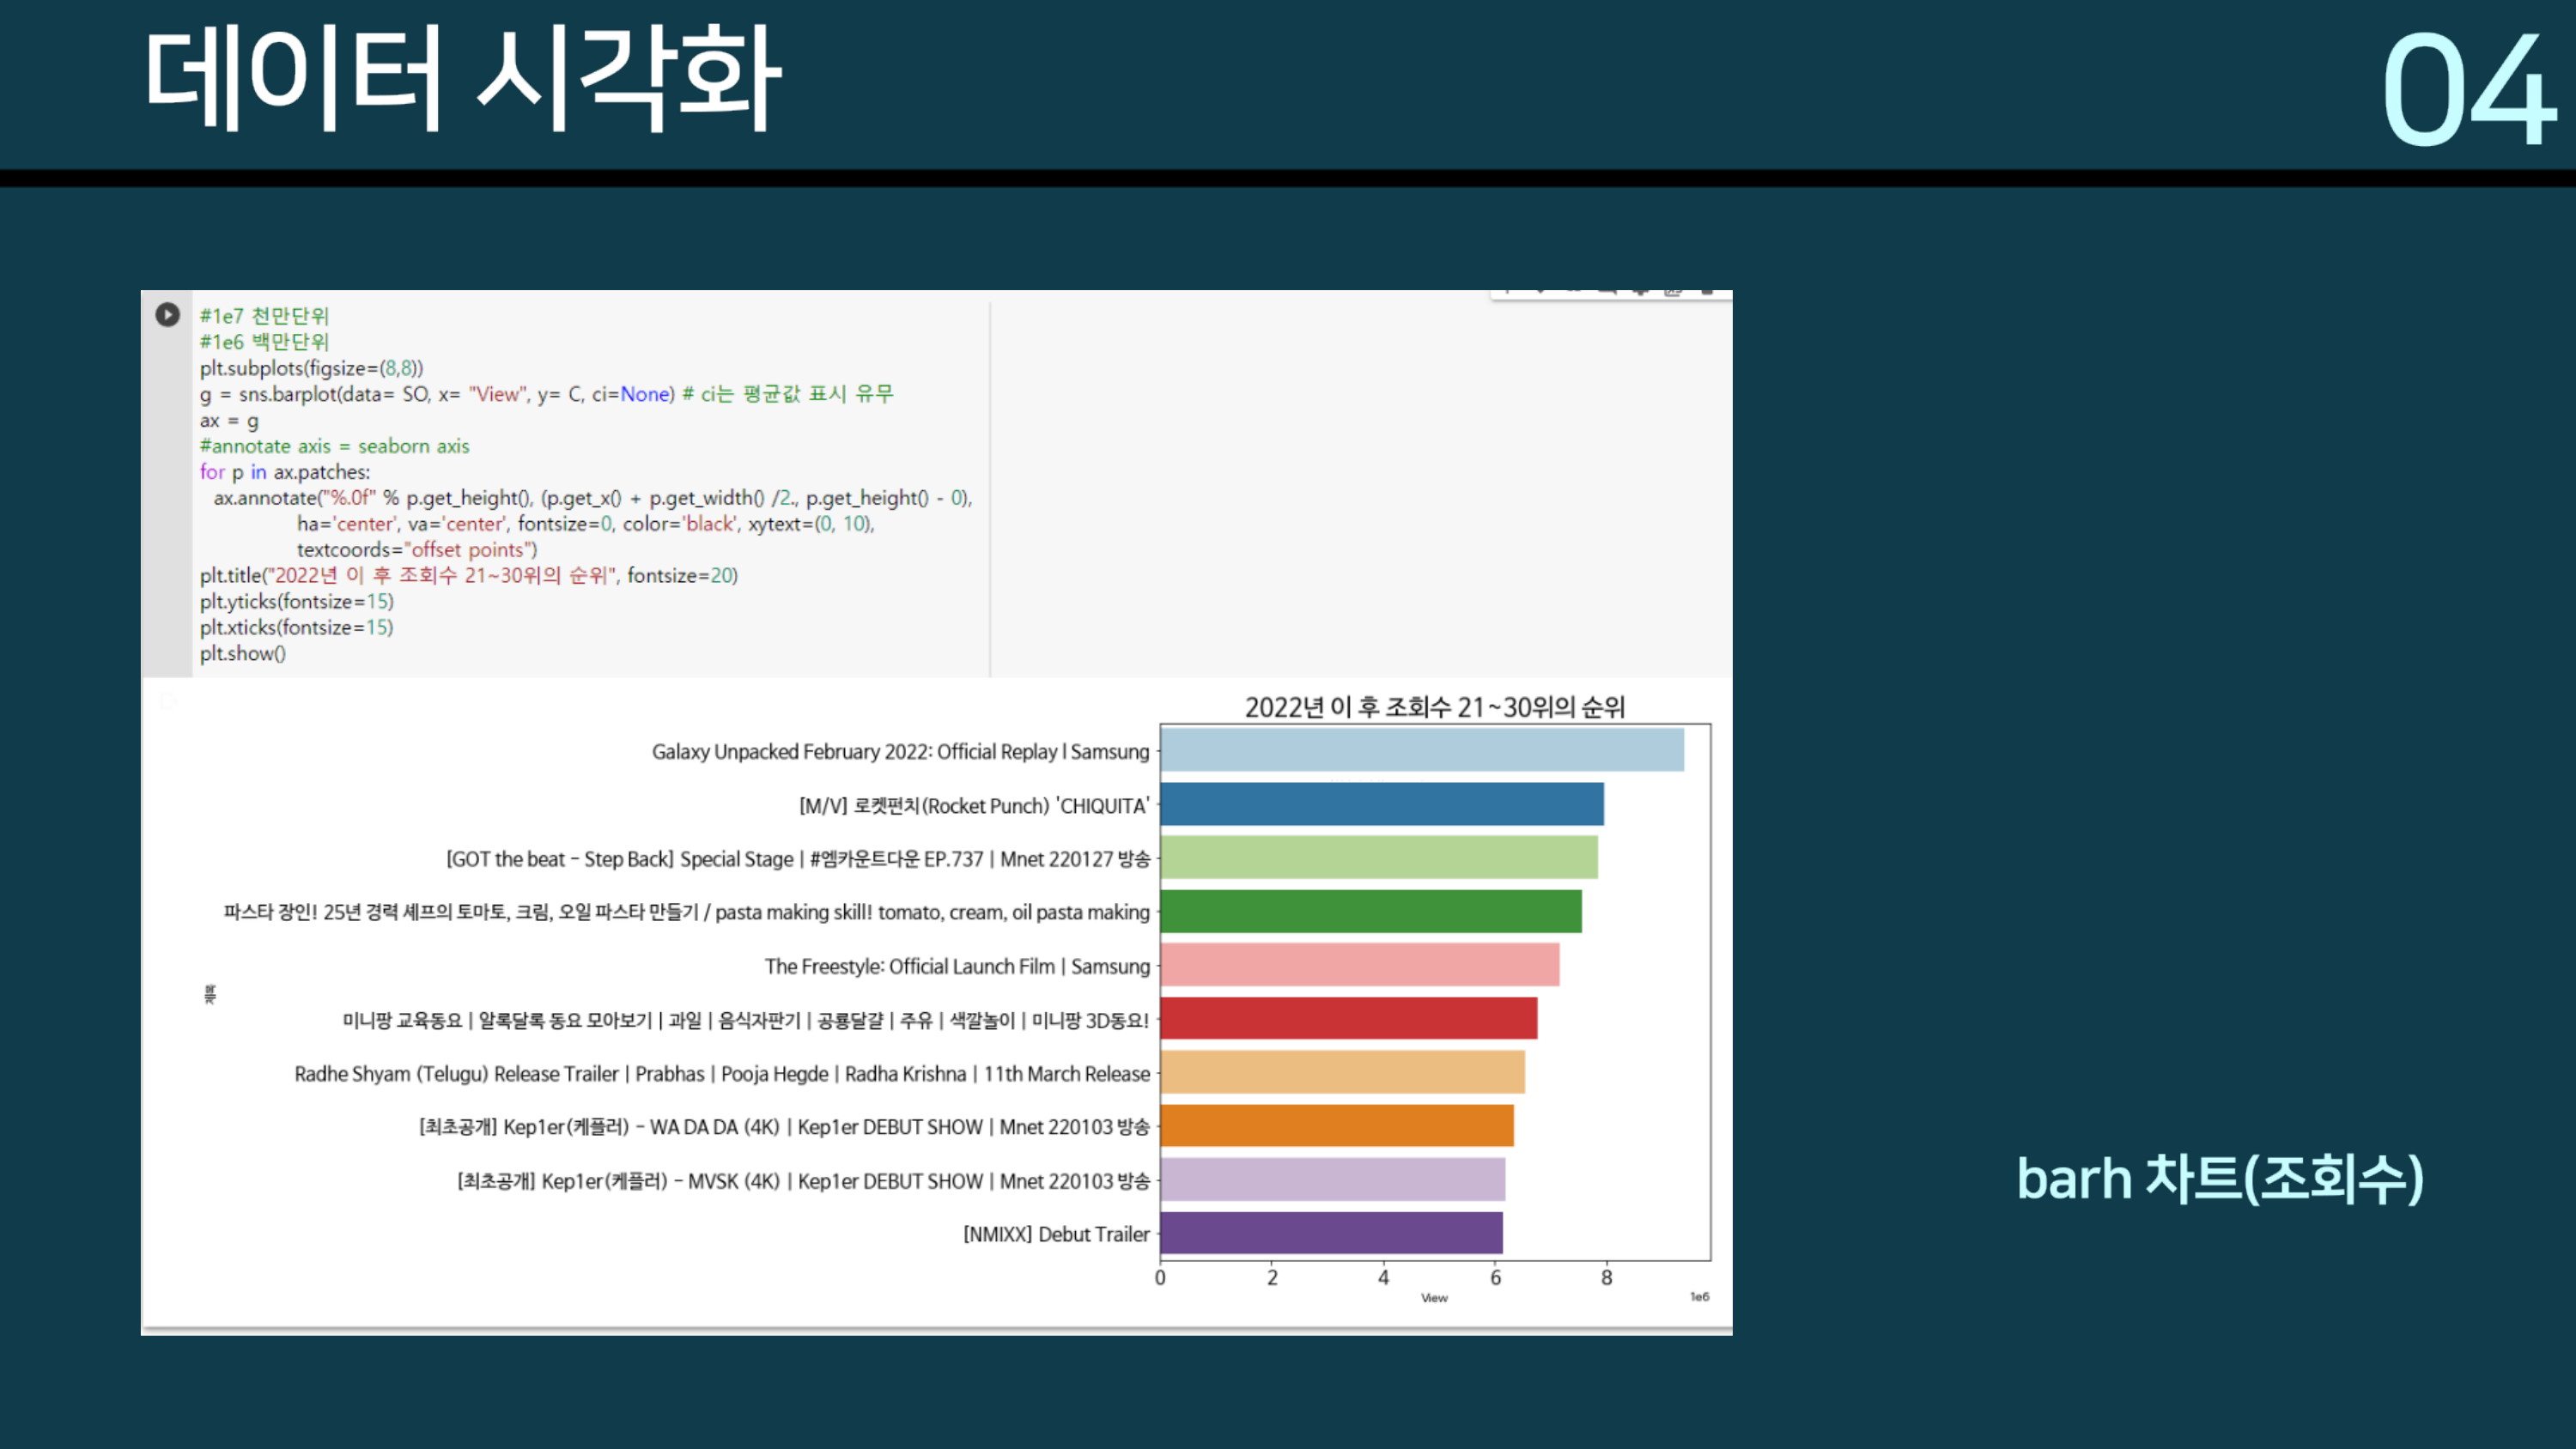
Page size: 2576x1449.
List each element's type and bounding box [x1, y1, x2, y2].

picture [123, 0, 835, 142]
text_box [0, 142, 2576, 214]
text_box [141, 290, 1733, 1336]
picture [2007, 1133, 2453, 1233]
picture [2355, 0, 2576, 142]
